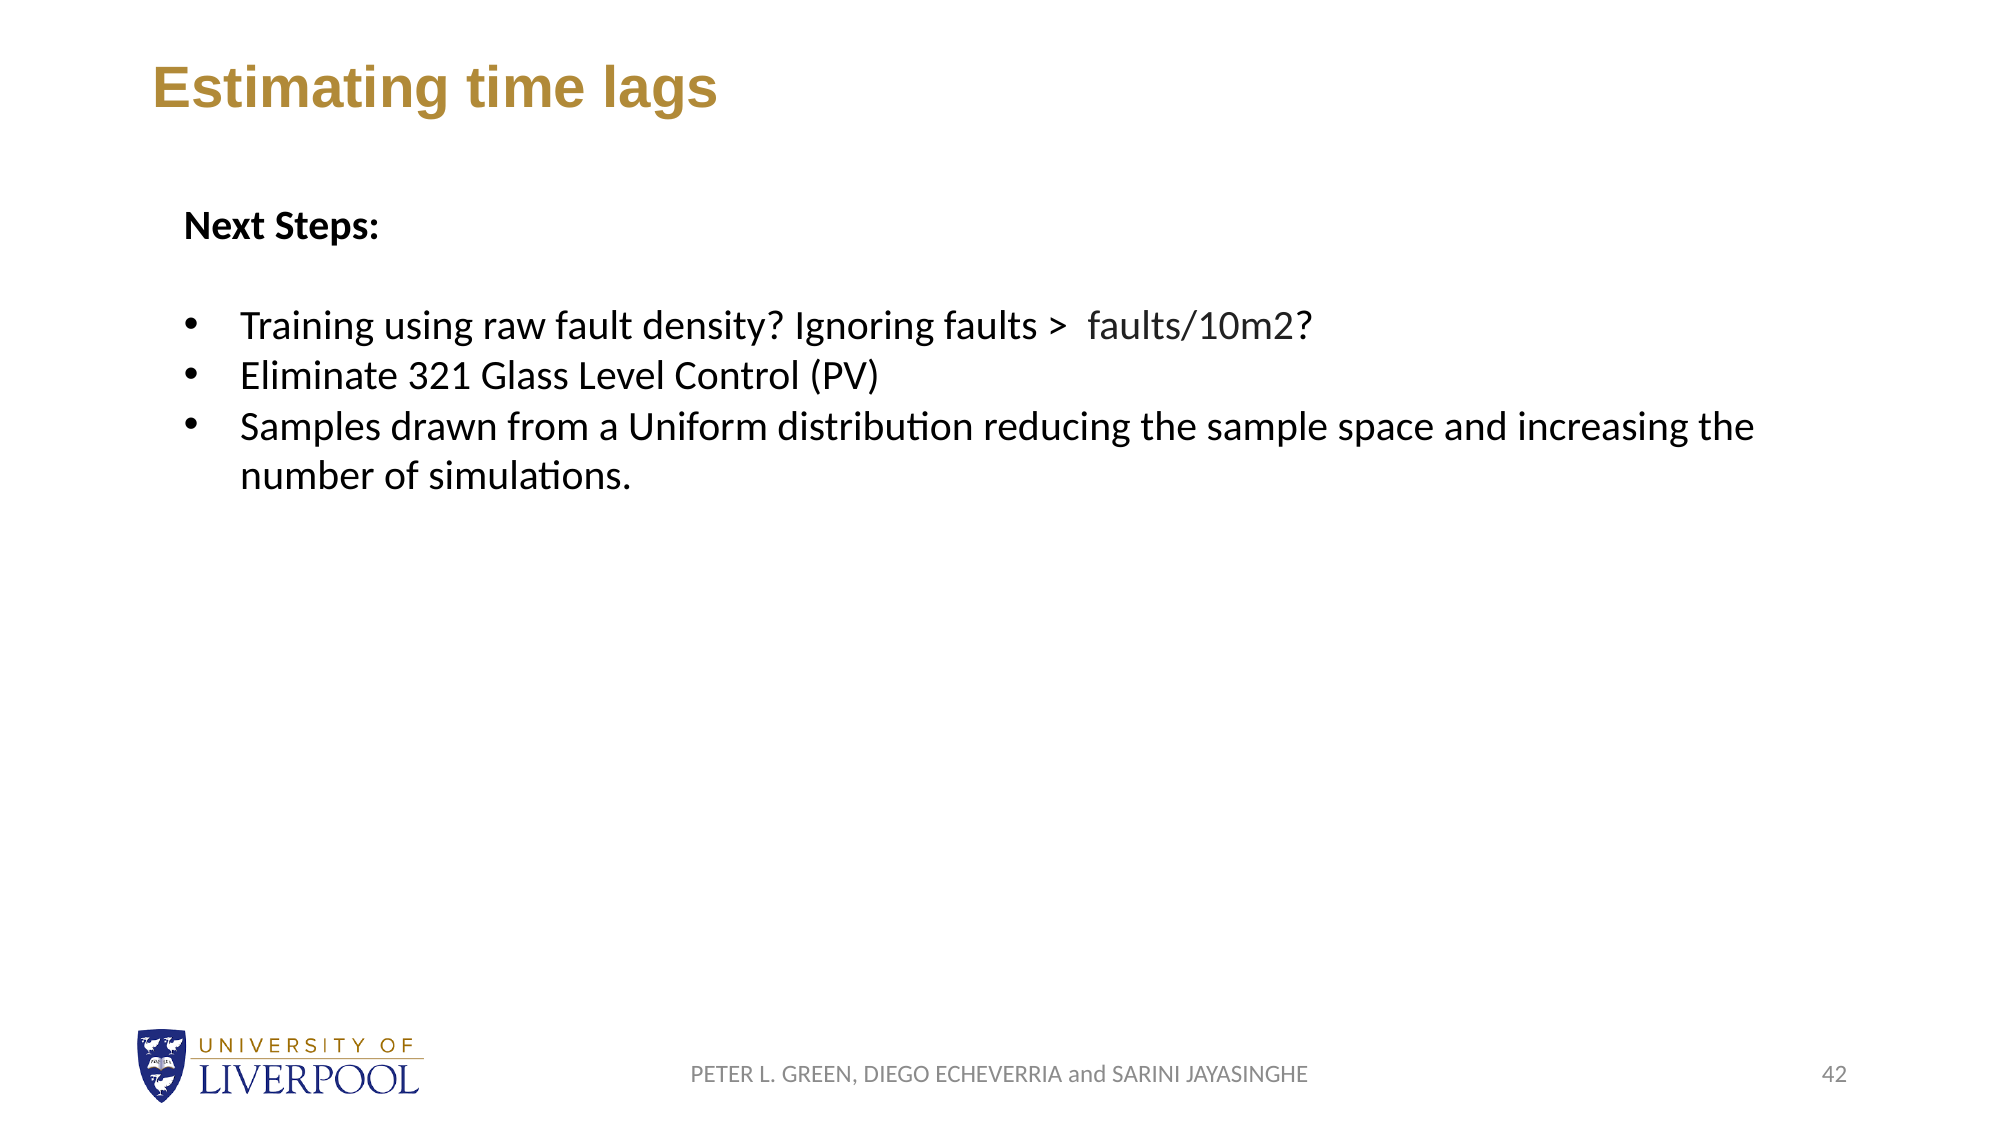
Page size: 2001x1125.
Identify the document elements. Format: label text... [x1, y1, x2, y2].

footer PETER L. GREEN, DIEGO ECHEVERRIA and SARINI JAYASINGHE [662, 1042, 1338, 1103]
list [137, 142, 1863, 1014]
title Estimating time lags [137, 59, 1863, 118]
picture [137, 1029, 424, 1103]
slide_number 42 [1412, 1042, 1863, 1103]
